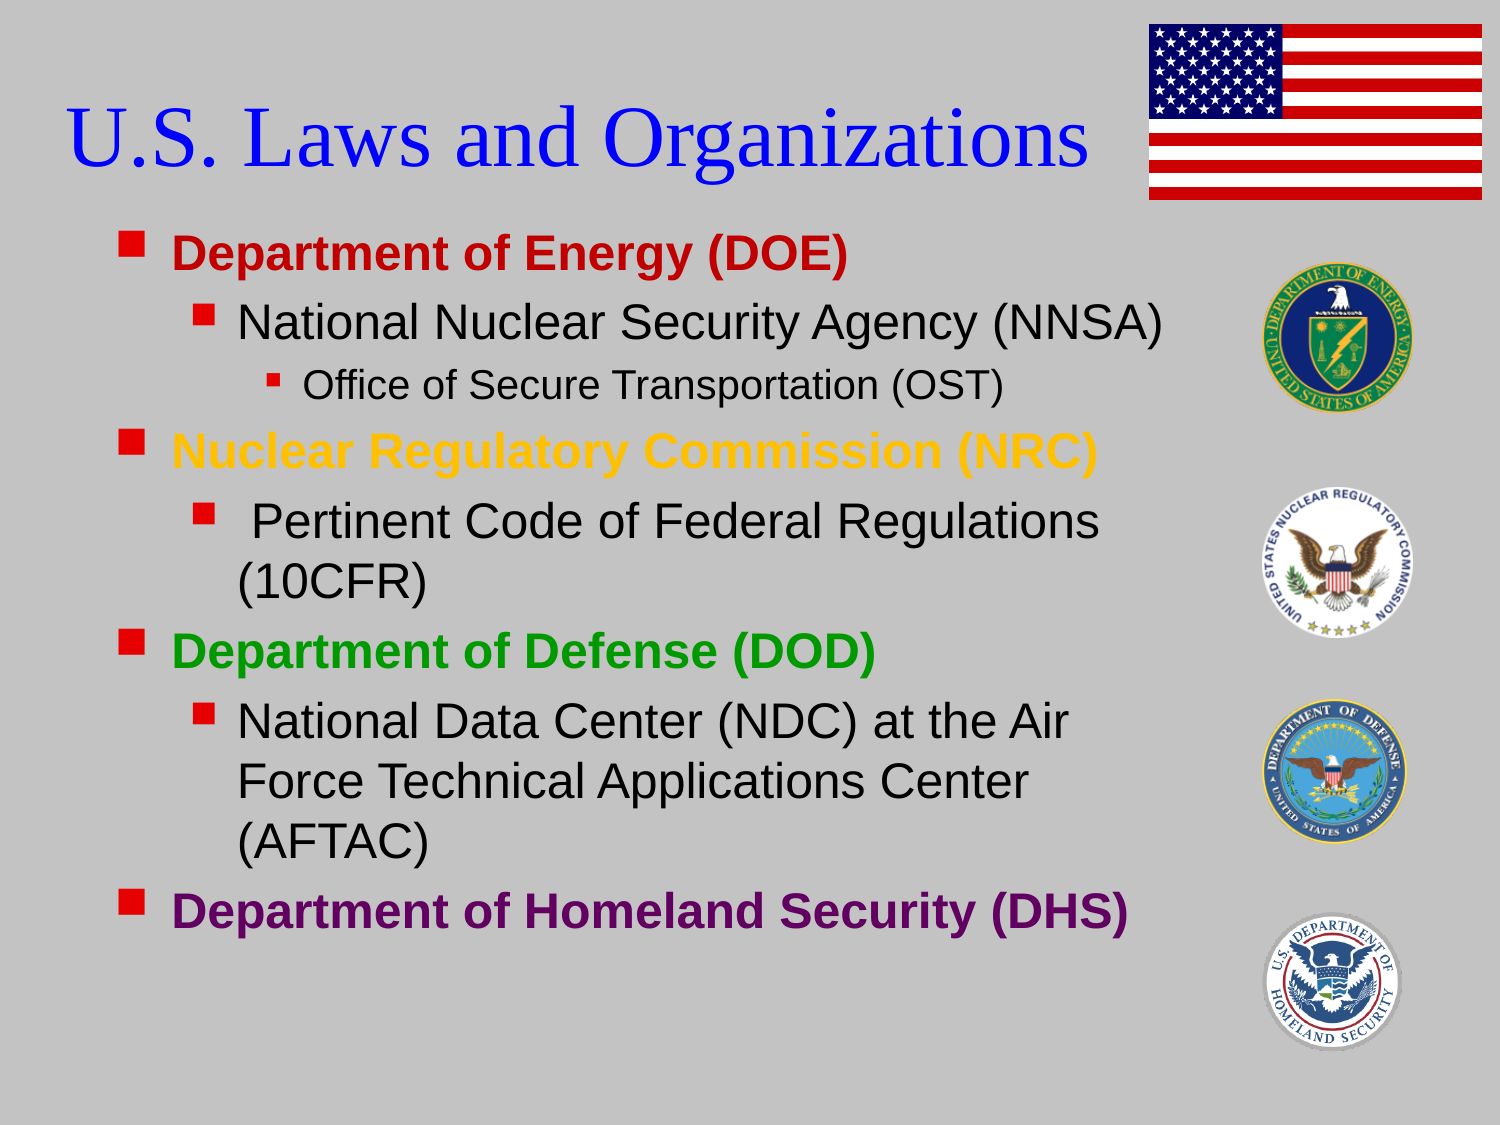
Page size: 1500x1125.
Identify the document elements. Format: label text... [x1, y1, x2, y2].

picture [1262, 699, 1407, 844]
list Department of Energy (DOE) National Nuclear Security Agency (NNSA) Office of Secure Transportation (OST) Nuclear Regulatory Commission (NRC) Pertinent Code of Federal Regulations (10CFR) Department of Defense (DOD) National Data Center (NDC) at the Air Force Technical Applications Center (AFTAC) Department of Homeland Security (DHS) [99, 212, 1201, 956]
picture [1262, 912, 1402, 1051]
picture [1262, 262, 1413, 413]
title U.S. Laws and Organizations [49, 37, 1326, 226]
picture [1149, 24, 1482, 200]
picture [1262, 487, 1413, 638]
